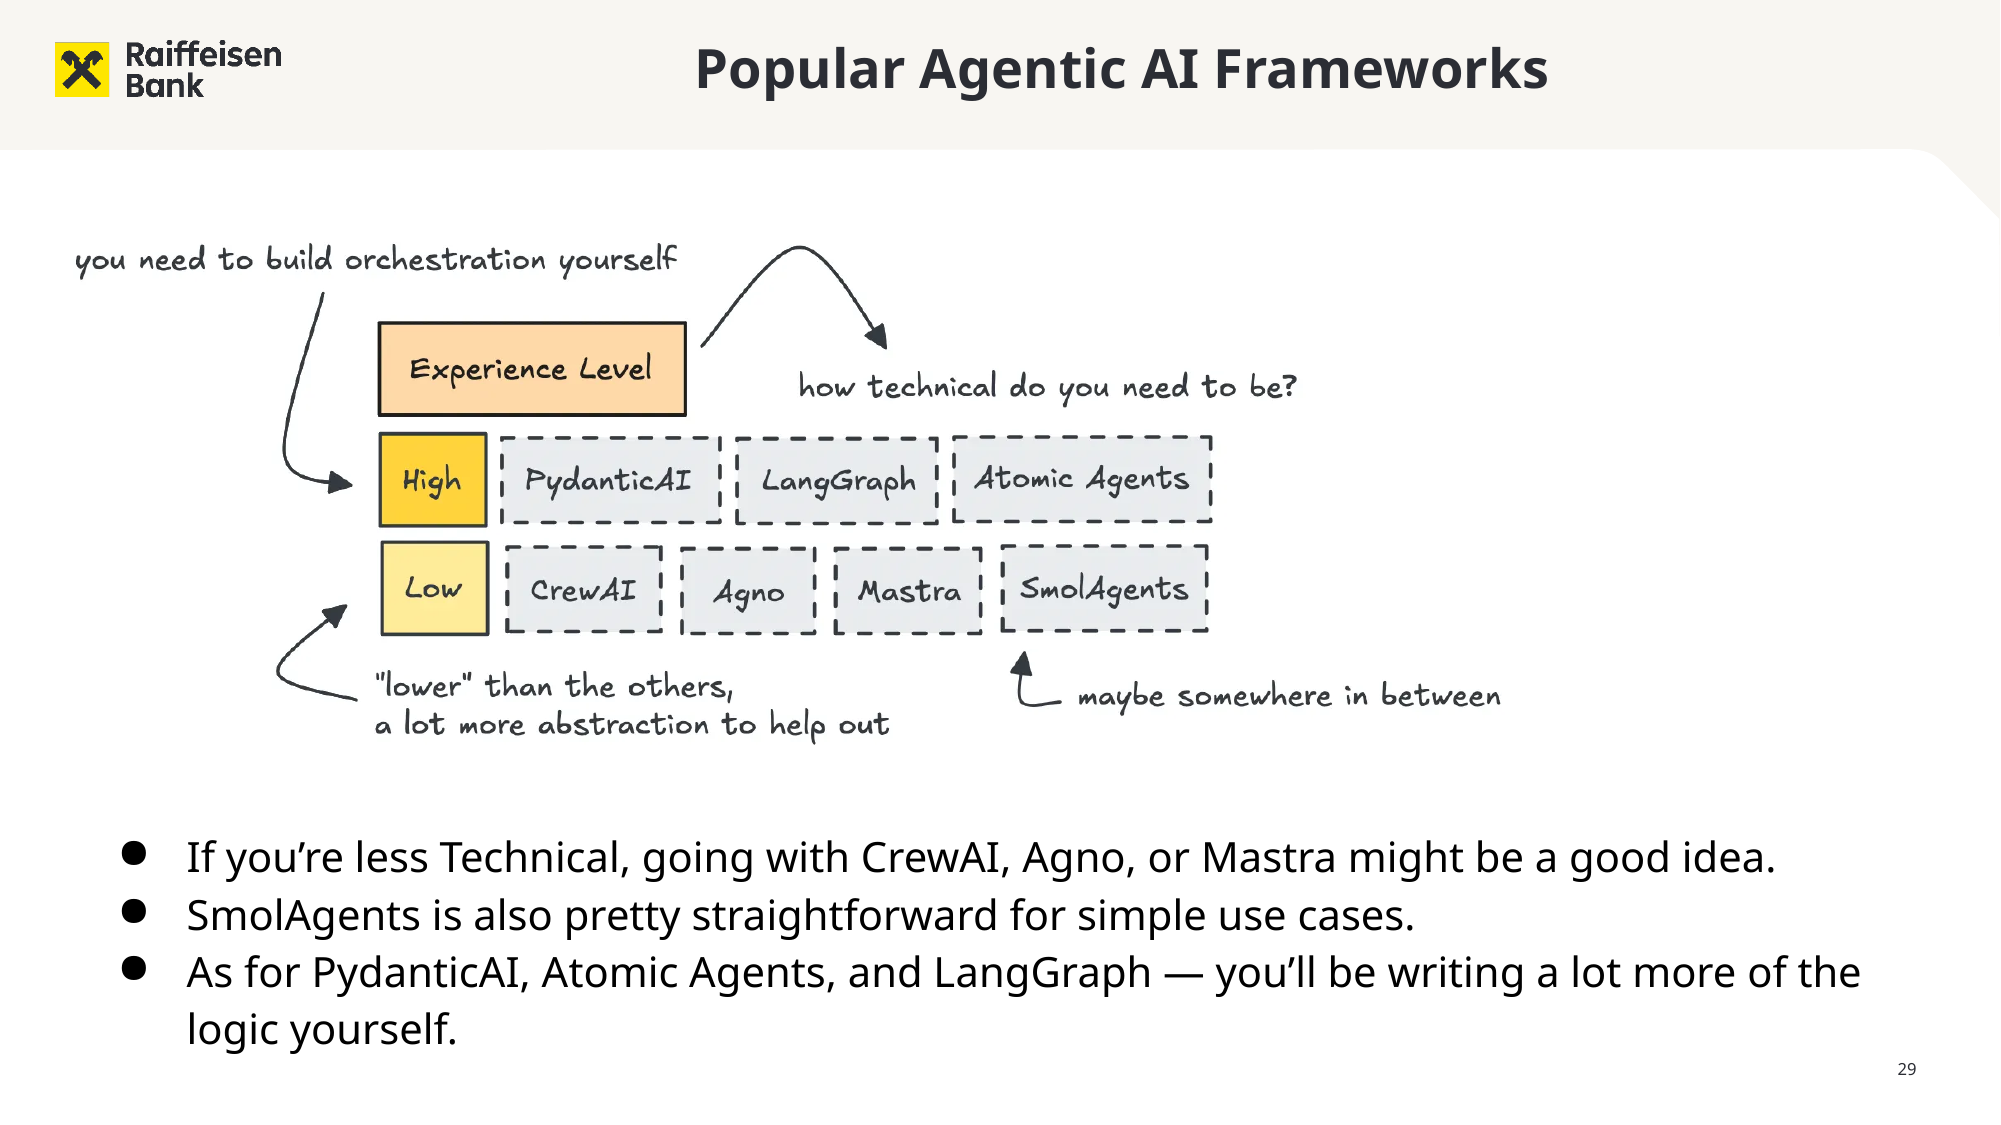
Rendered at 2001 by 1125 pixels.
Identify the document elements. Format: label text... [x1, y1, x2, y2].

title Popular Agentic AI Frameworks [674, 13, 2000, 140]
picture [31, 19, 304, 120]
picture [32, 159, 1549, 787]
text_box If you’re less Technical, going with CrewAI, Agno, or Mastra might be a good idea. SmolAgents is also pretty straightforward for simple use cases. As for PydanticAI, Atomic Agents, and LangGraph — you’ll be writing a lot more of the logic yourself. [66, 803, 1971, 1074]
